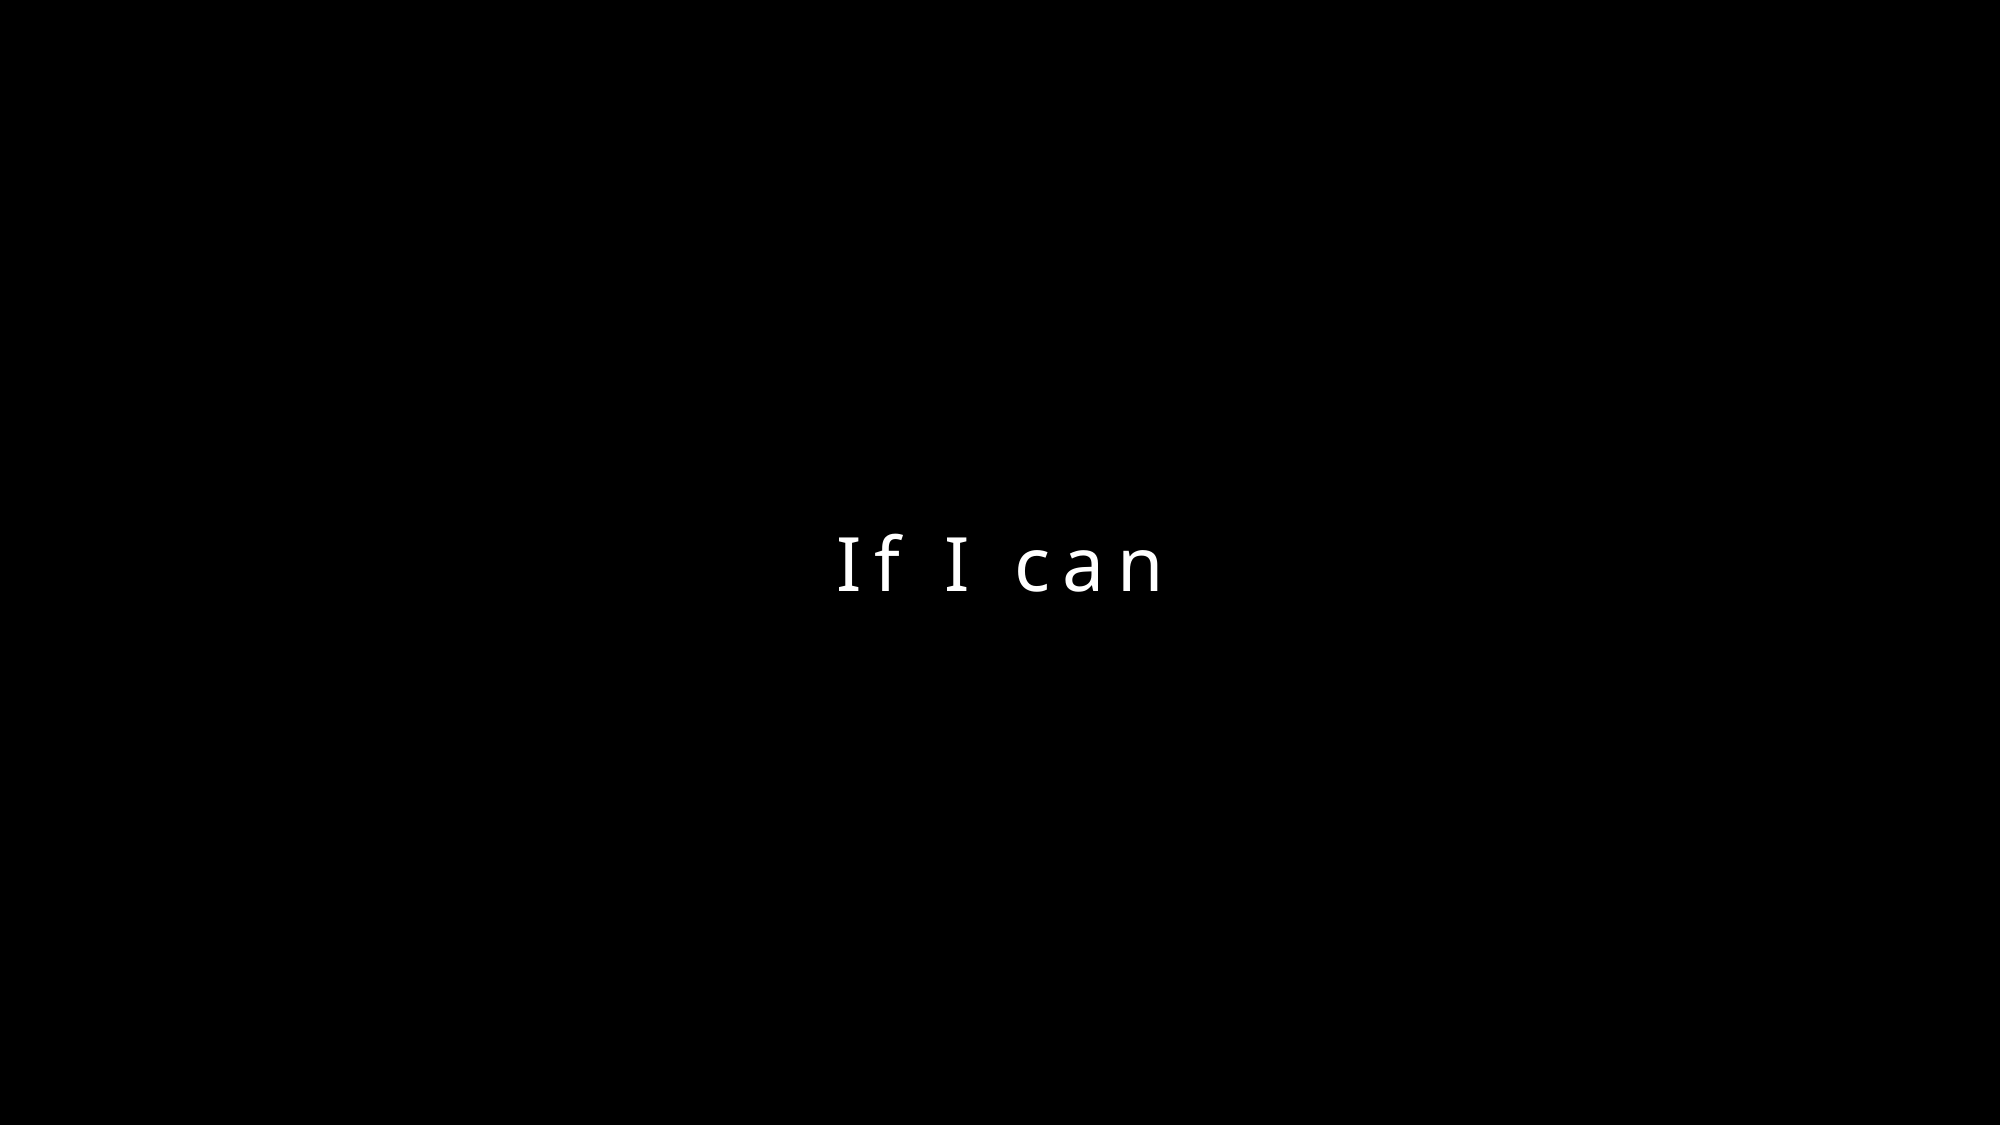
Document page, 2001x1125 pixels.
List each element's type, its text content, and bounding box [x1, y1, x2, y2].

text_box If I can [476, 509, 1524, 615]
